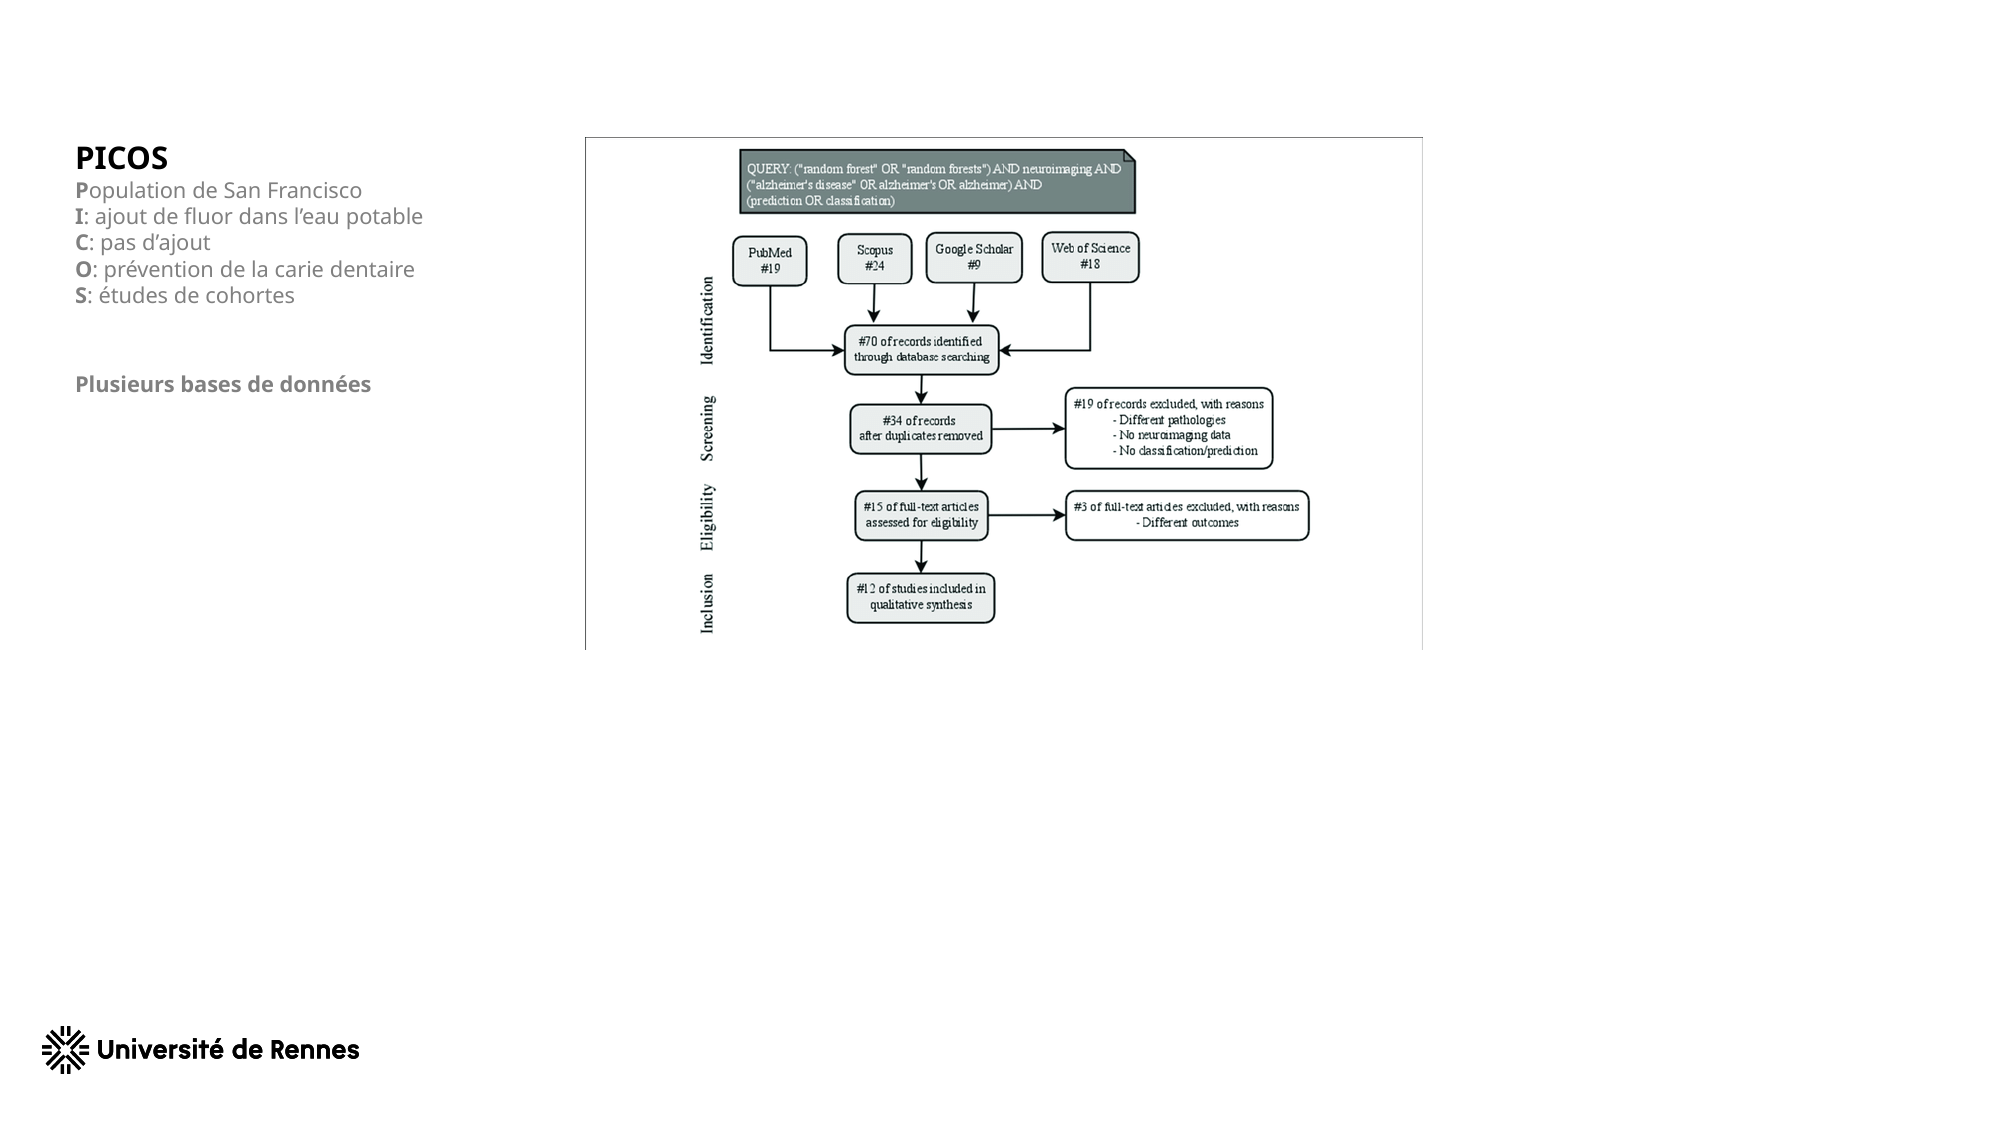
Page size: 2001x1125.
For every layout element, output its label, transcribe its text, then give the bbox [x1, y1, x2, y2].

picture [585, 137, 1423, 650]
picture [42, 1026, 359, 1074]
title PICOS [75, 33, 569, 176]
list Population de San Francisco I: ajout de fluor dans l’eau potable C: pas d’ajout O: prévention de la carie dentaire S: études de cohortes Plusieurs bases de données [75, 176, 569, 754]
